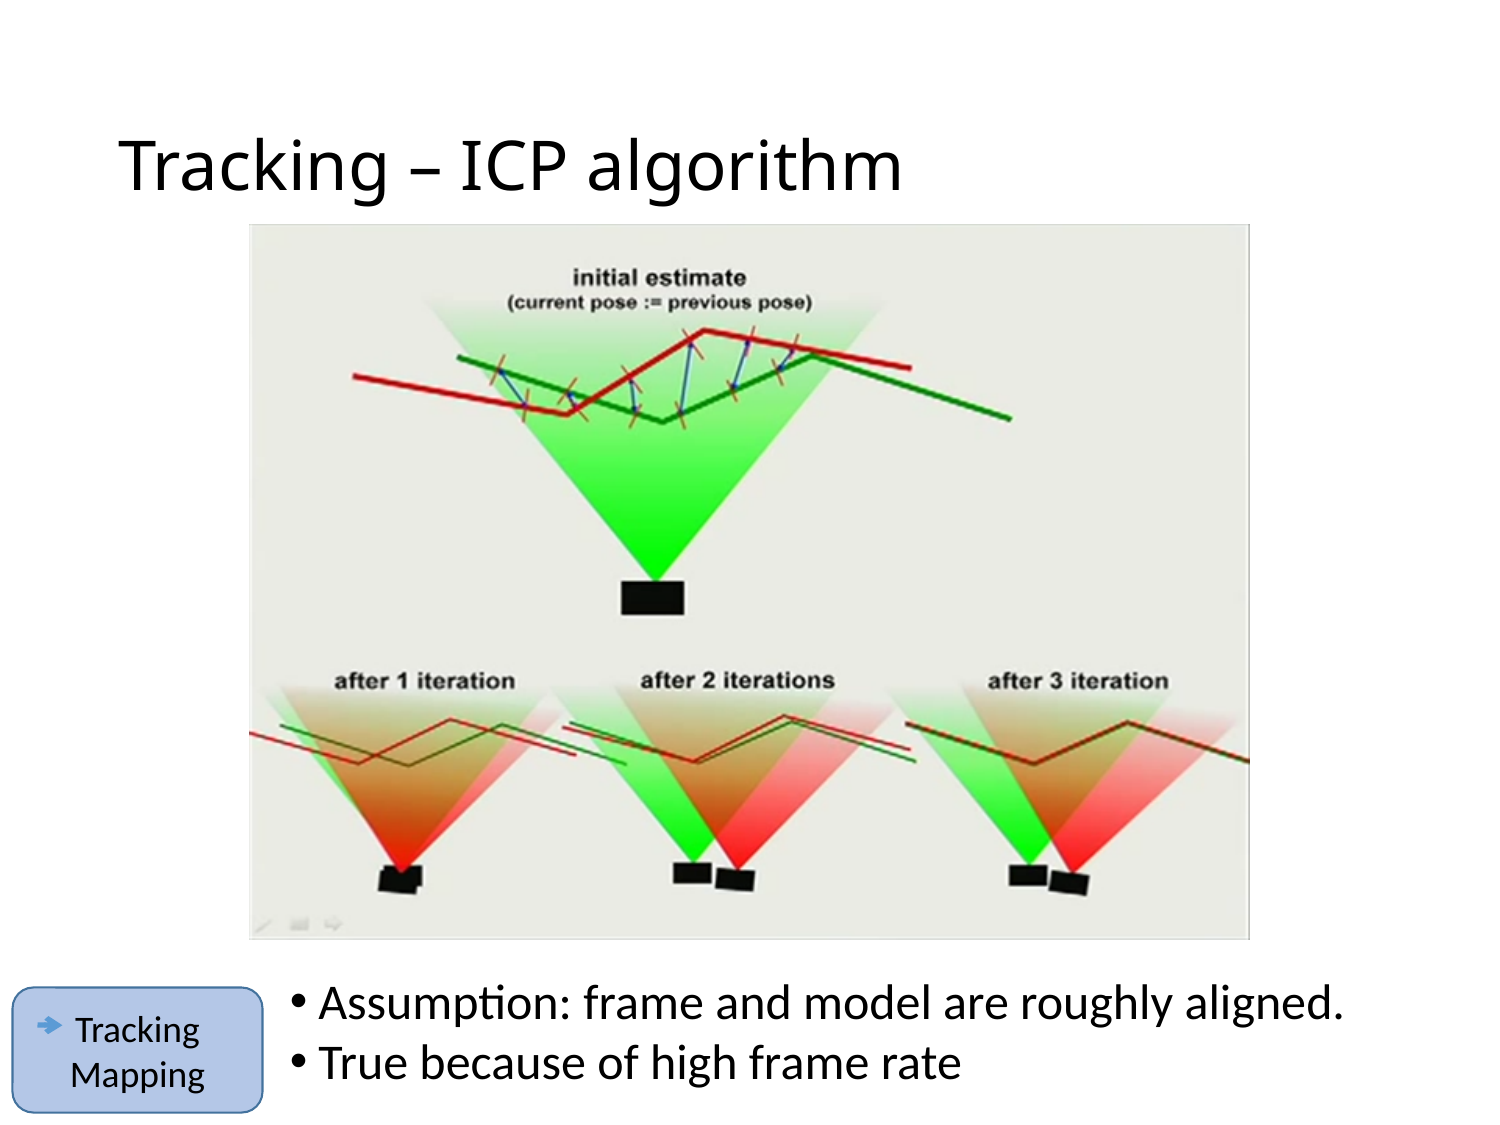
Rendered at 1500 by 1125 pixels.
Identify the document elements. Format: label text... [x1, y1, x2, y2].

picture [249, 224, 1250, 940]
title Tracking – ICP algorithm [103, 59, 1397, 278]
text_box Tracking Mapping [11, 986, 264, 1114]
text_box Assumption: frame and model are roughly aligned. True because of high frame rate [274, 962, 1400, 1098]
